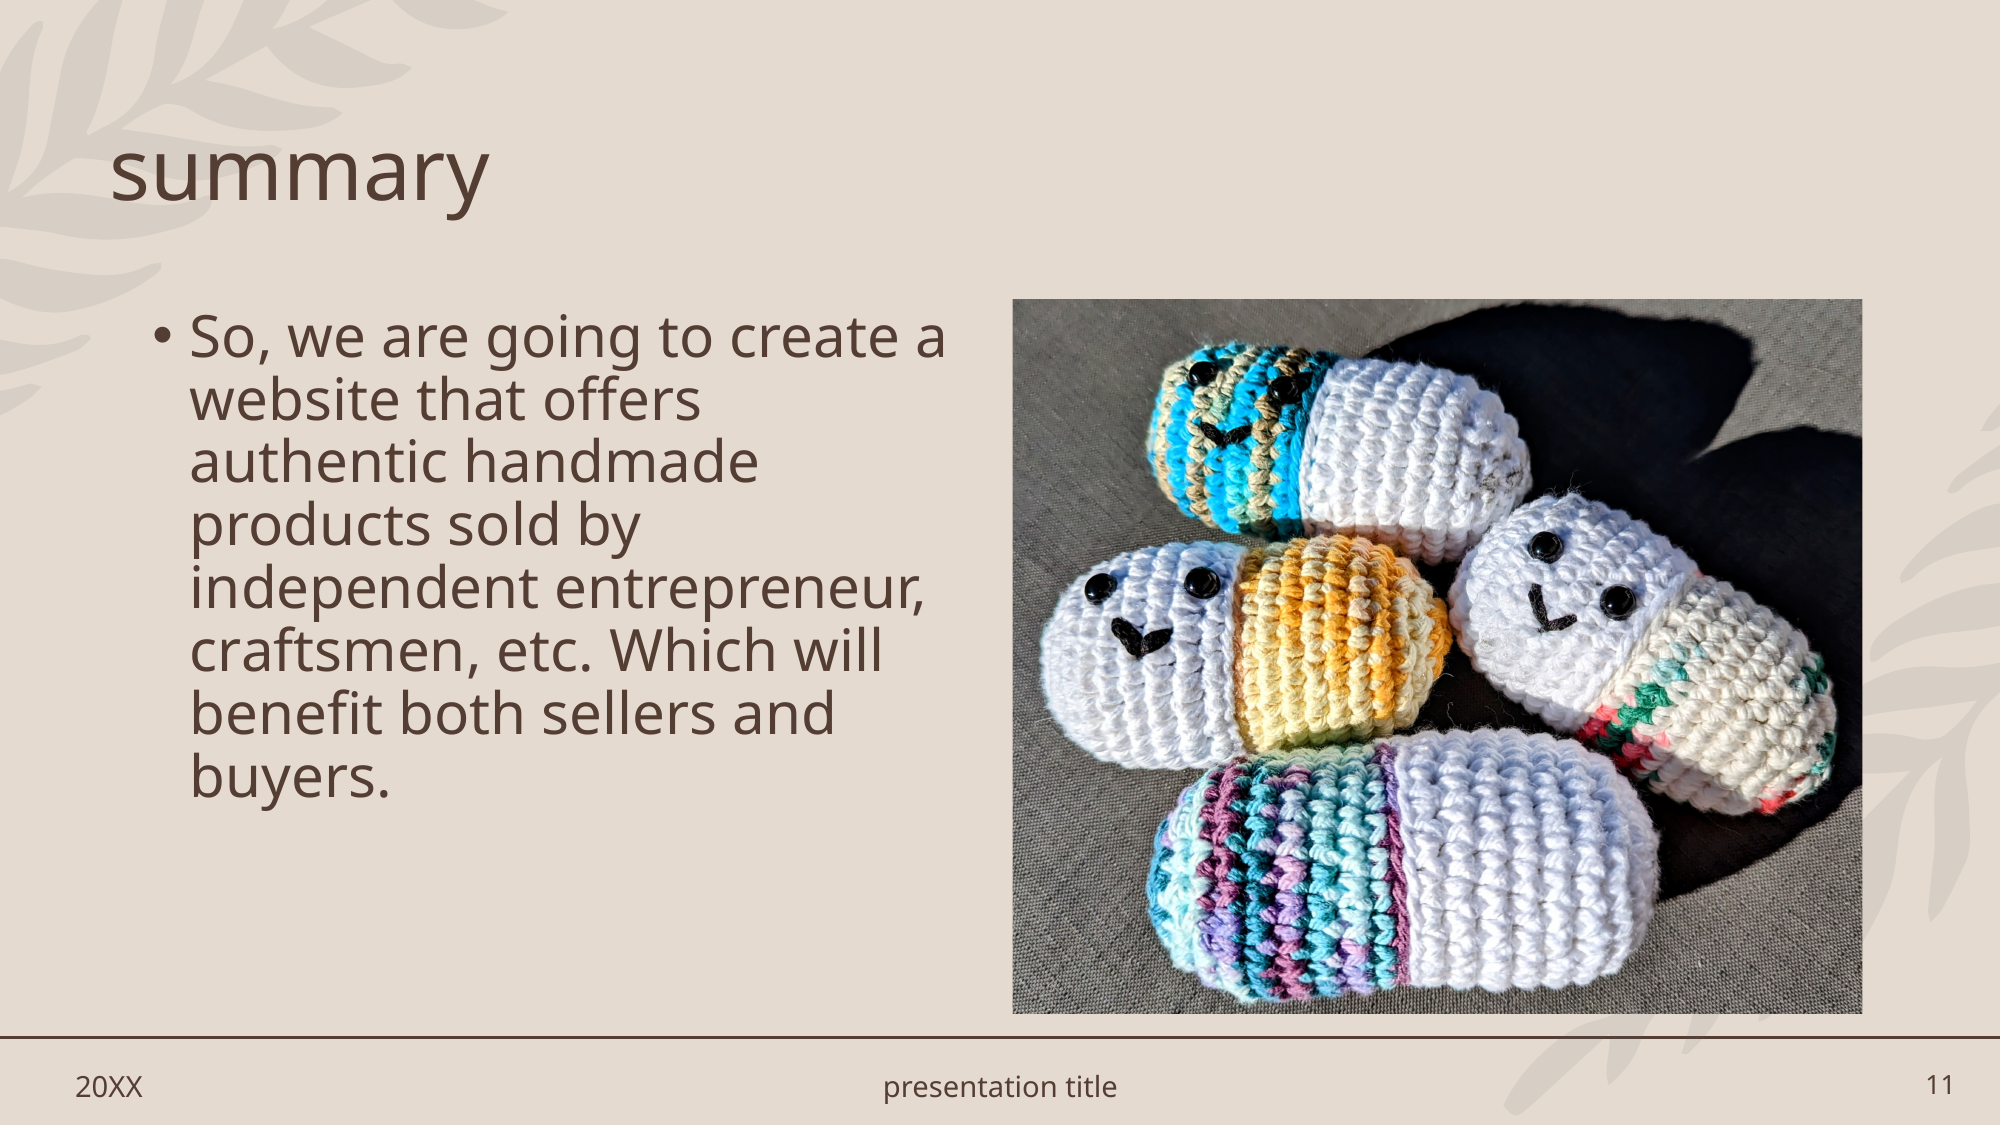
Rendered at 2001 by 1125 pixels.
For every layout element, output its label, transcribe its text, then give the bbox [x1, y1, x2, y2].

title summary [94, 115, 1595, 227]
picture [1012, 299, 1863, 1014]
slide_number 20XX [60, 1060, 222, 1112]
footer presentation title [718, 1060, 1283, 1112]
list So, we are going to create a website that offers authentic handmade products sold by independent entrepreneur, craftsmen, etc. Which will benefit both sellers and buyers. [137, 299, 988, 1014]
slide_number 11 [1808, 1060, 1971, 1112]
